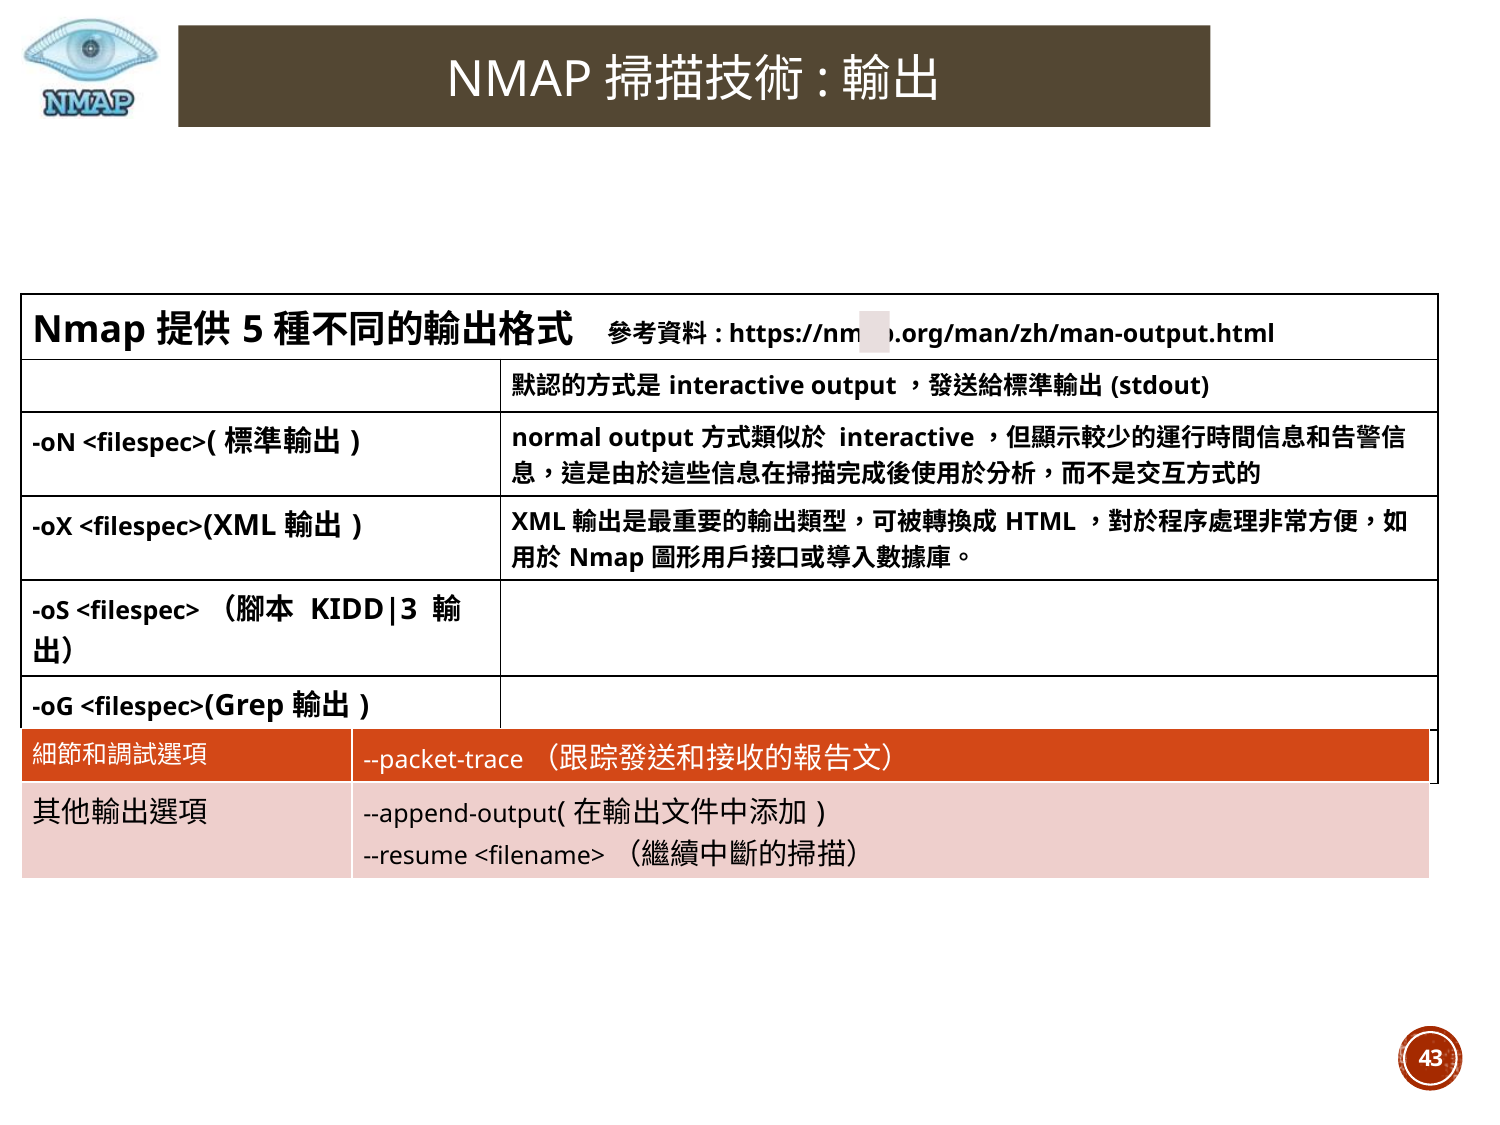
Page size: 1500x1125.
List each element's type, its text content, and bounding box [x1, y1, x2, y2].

table_header --packet-trace（跟踪發送和接收的報告文） [353, 729, 1429, 781]
table_cell [501, 581, 1437, 675]
table_cell --append-output(在輸出文件中添加) --resume <filename>（繼續中斷的掃描） [353, 783, 1429, 878]
table_header 細節和調試選項 [22, 729, 351, 781]
table_cell -oN <filespec>(標準輸出) [22, 413, 500, 495]
table_cell XML輸出是最重要的輸出類型，可被轉換成HTML，對於程序處理非常方便，如用於Nmap圖形用戶接口或導入數據庫。 [501, 497, 1437, 579]
table_cell 其他輸出選項 [22, 783, 351, 878]
table_cell [22, 360, 500, 411]
text_box [859, 311, 890, 353]
table_cell -oS <filespec>（腳本 KIDD|3 輸出） [22, 581, 500, 675]
table_header Nmap提供5種不同的輸出格式 參考資料: https://nmap.org/man/zh/man-output.html [22, 295, 1437, 359]
table_cell 默認的方式是interactive output，發送給標準輸出(stdout) [501, 360, 1437, 411]
text_box NMAP掃描技術:輸出 [177, 24, 1211, 128]
table_cell -oX <filespec>(XML輸出) [22, 497, 500, 579]
table_cell [501, 677, 1437, 729]
slide_number 43 [1391, 1028, 1471, 1089]
table_cell normal output方式類似於 interactive，但顯示較少的運行時間信息和告警信息，這是由於這些信息在掃描完成後使用於分析，而不是交互方式的 [501, 413, 1437, 495]
picture [21, 13, 161, 119]
table_cell -oG <filespec>(Grep輸出) [22, 677, 500, 728]
table_cell [1430, 731, 1437, 783]
